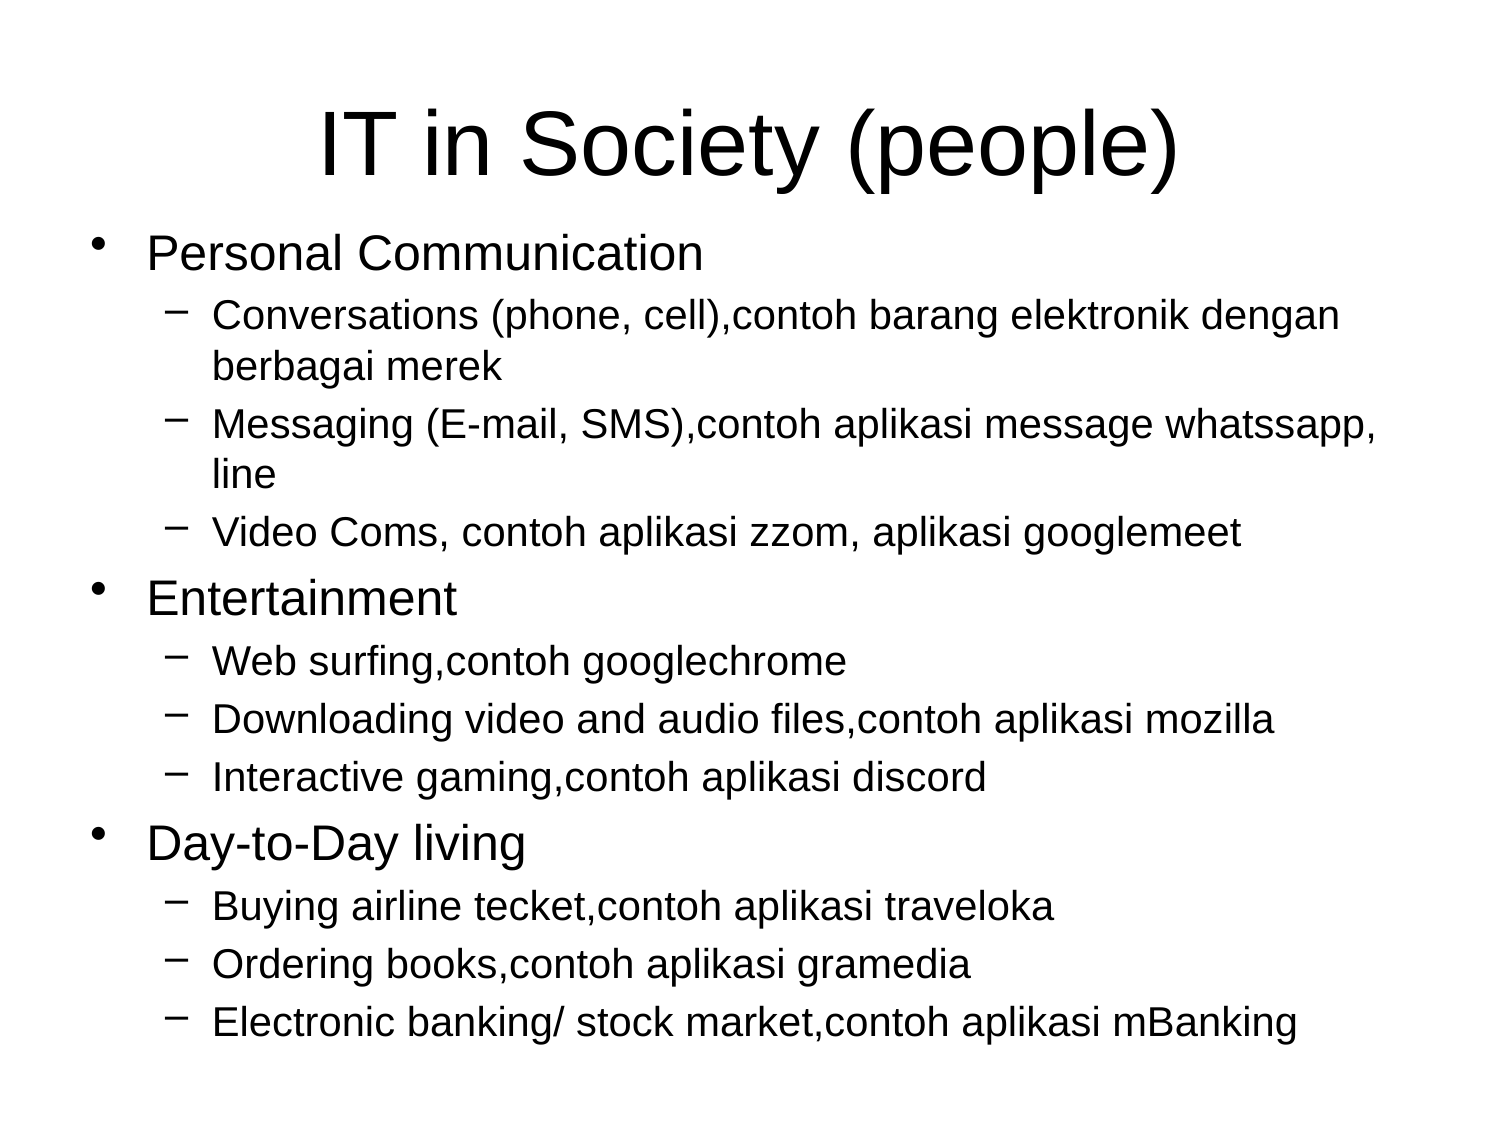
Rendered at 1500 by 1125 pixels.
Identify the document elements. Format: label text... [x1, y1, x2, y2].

list Personal Communication Conversations (phone, cell),contoh barang elektronik dengan berbagai merek Messaging (E-mail, SMS),contoh aplikasi message whatssapp, line Video Coms, contoh aplikasi zzom, aplikasi googlemeet Entertainment Web surfing,contoh googlechrome Downloading video and audio files,contoh aplikasi mozilla Interactive gaming,contoh aplikasi discord Day-to-Day living Buying airline tecket,contoh aplikasi traveloka Ordering books,contoh aplikasi gramedia Electronic banking/ stock market,contoh aplikasi mBanking [74, 212, 1426, 956]
title IT in Society (people) [74, 44, 1426, 212]
